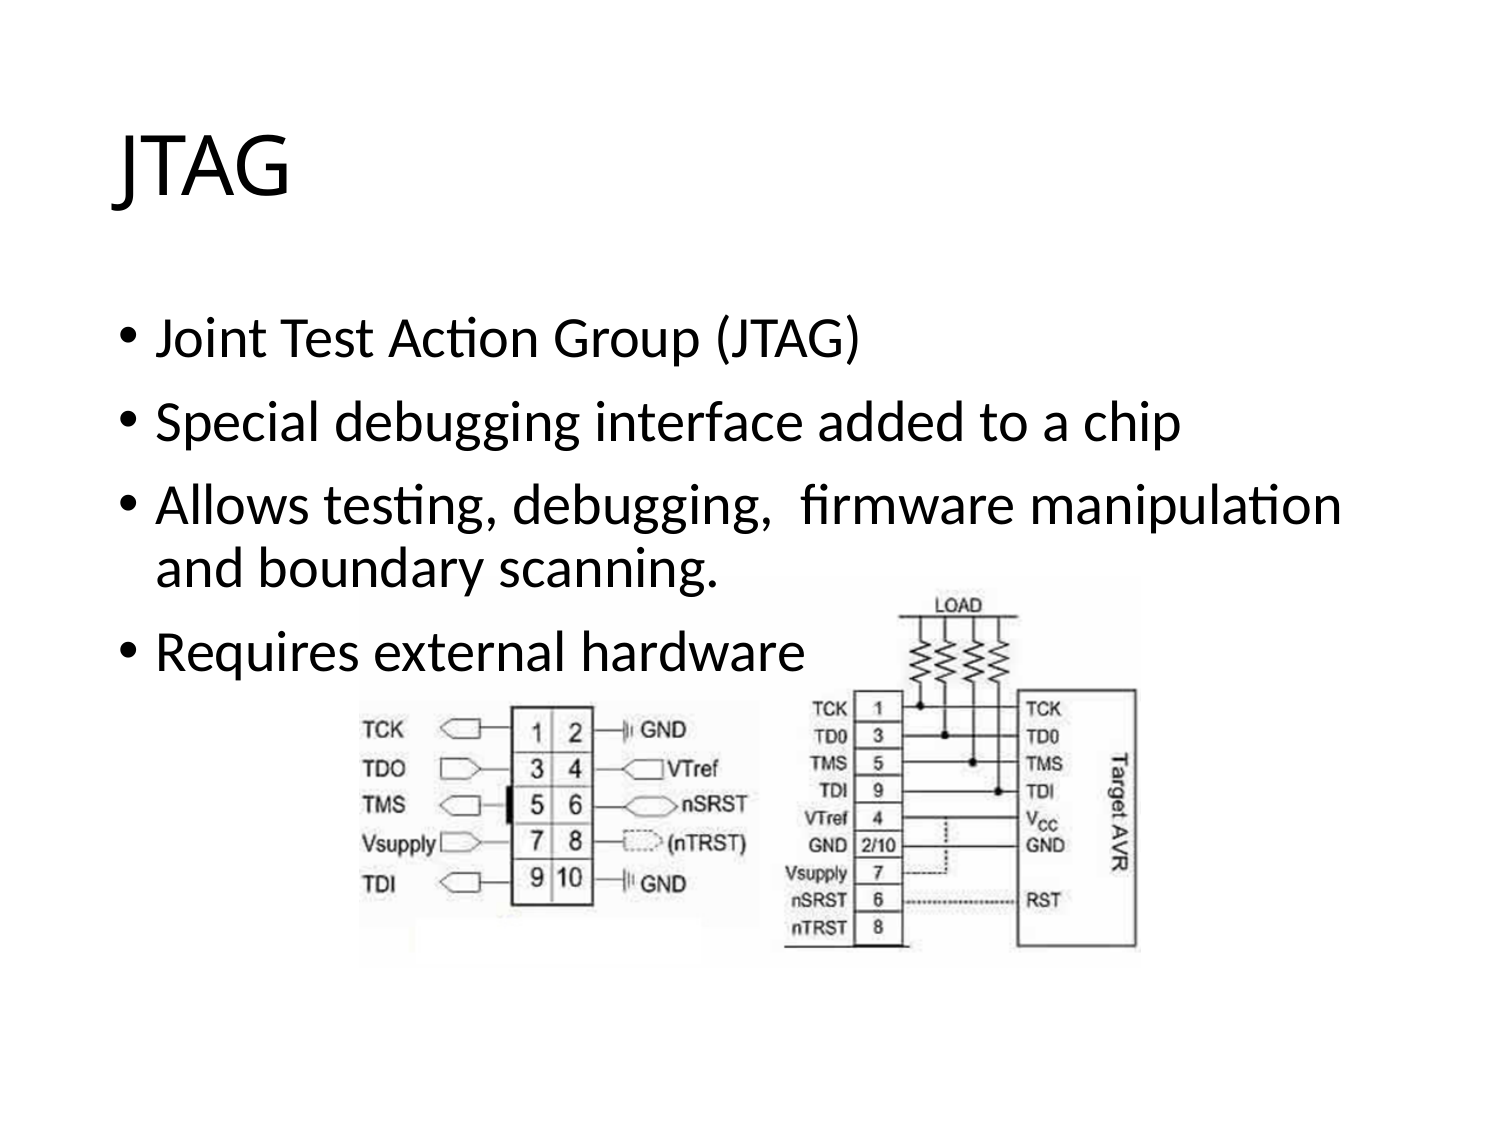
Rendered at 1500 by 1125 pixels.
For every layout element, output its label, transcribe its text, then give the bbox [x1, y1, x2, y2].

title JTAG [103, 59, 1397, 278]
list Joint Test Action Group (JTAG) Special debugging interface added to a chip Allows testing, debugging, firmware manipulation and boundary scanning. Requires external hardware [103, 299, 1397, 1014]
picture [359, 576, 1141, 968]
